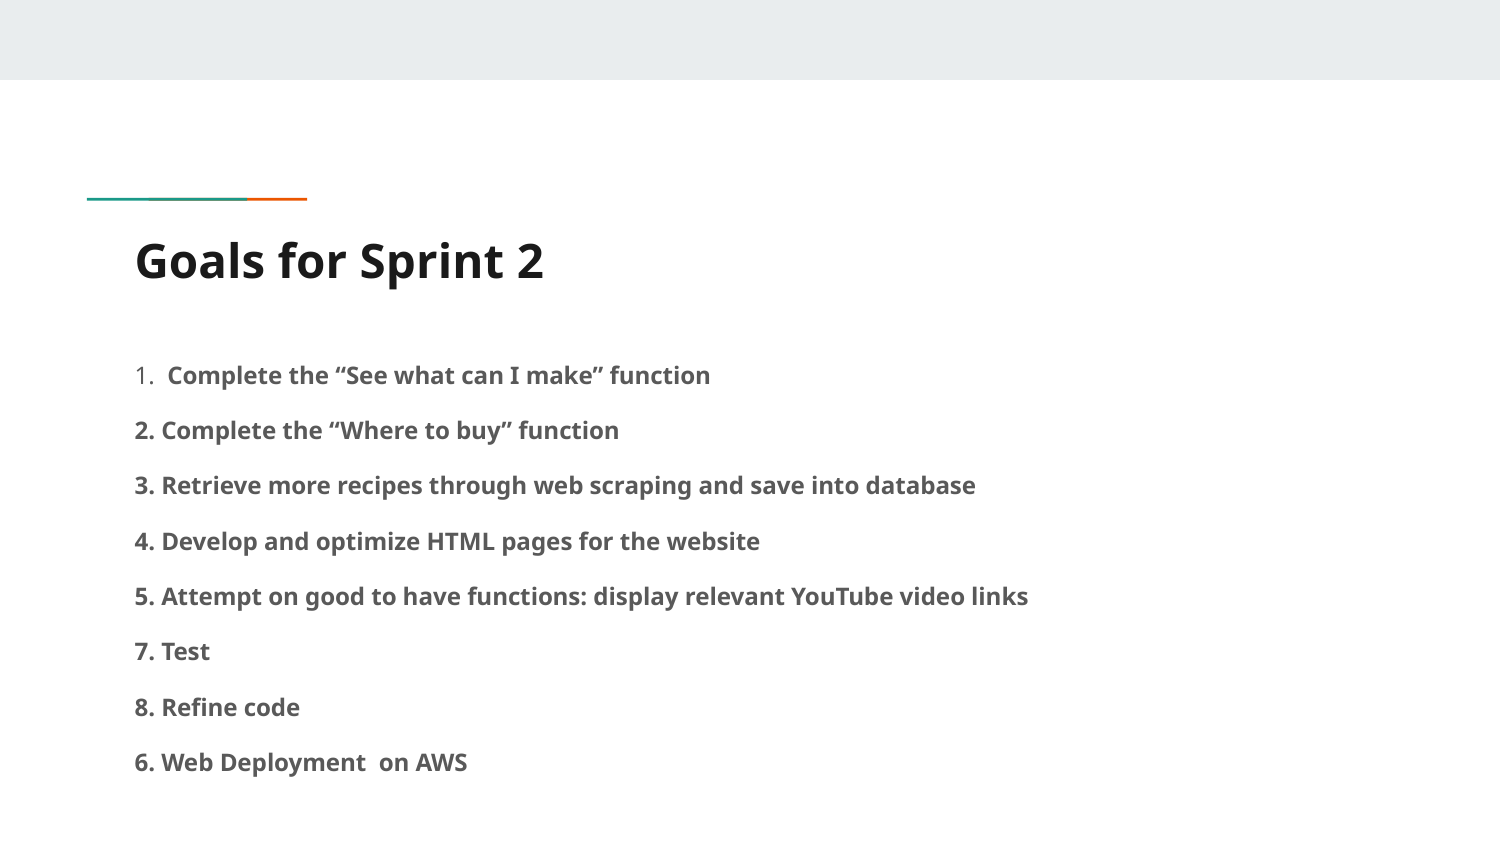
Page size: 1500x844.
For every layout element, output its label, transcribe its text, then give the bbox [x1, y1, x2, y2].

title Goals for Sprint 2 [119, 216, 1381, 305]
list 1. Complete the “See what can I make” function 2. Complete the “Where to buy” function 3. Retrieve more recipes through web scraping and save into database 4. Develop and optimize HTML pages for the website 5. Attempt on good to have functions: display relevant YouTube video links 7. Test 8. Refine code 6. Web Deployment on AWS [119, 341, 1381, 795]
